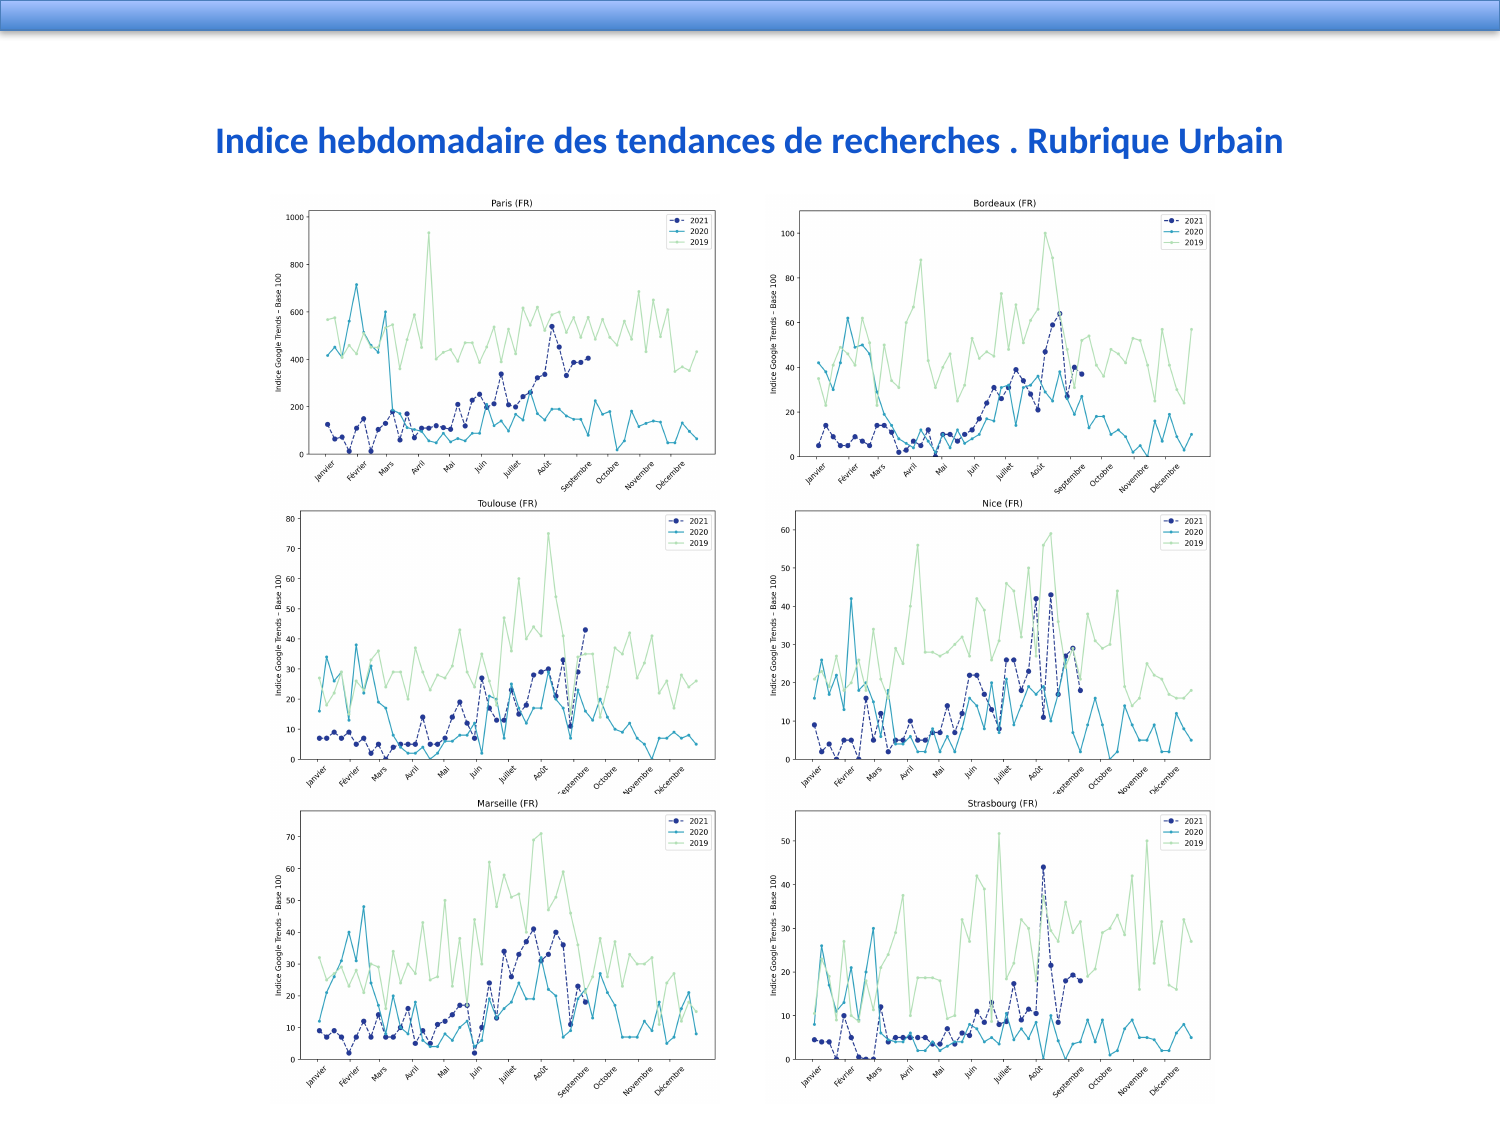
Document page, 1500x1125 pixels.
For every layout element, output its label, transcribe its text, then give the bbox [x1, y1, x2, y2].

title Indice hebdomadaire des tendances de recherches . Rubrique Urbain [75, 45, 1425, 233]
picture [269, 194, 721, 1104]
picture [764, 194, 1216, 1104]
text_box [0, 0, 1500, 31]
